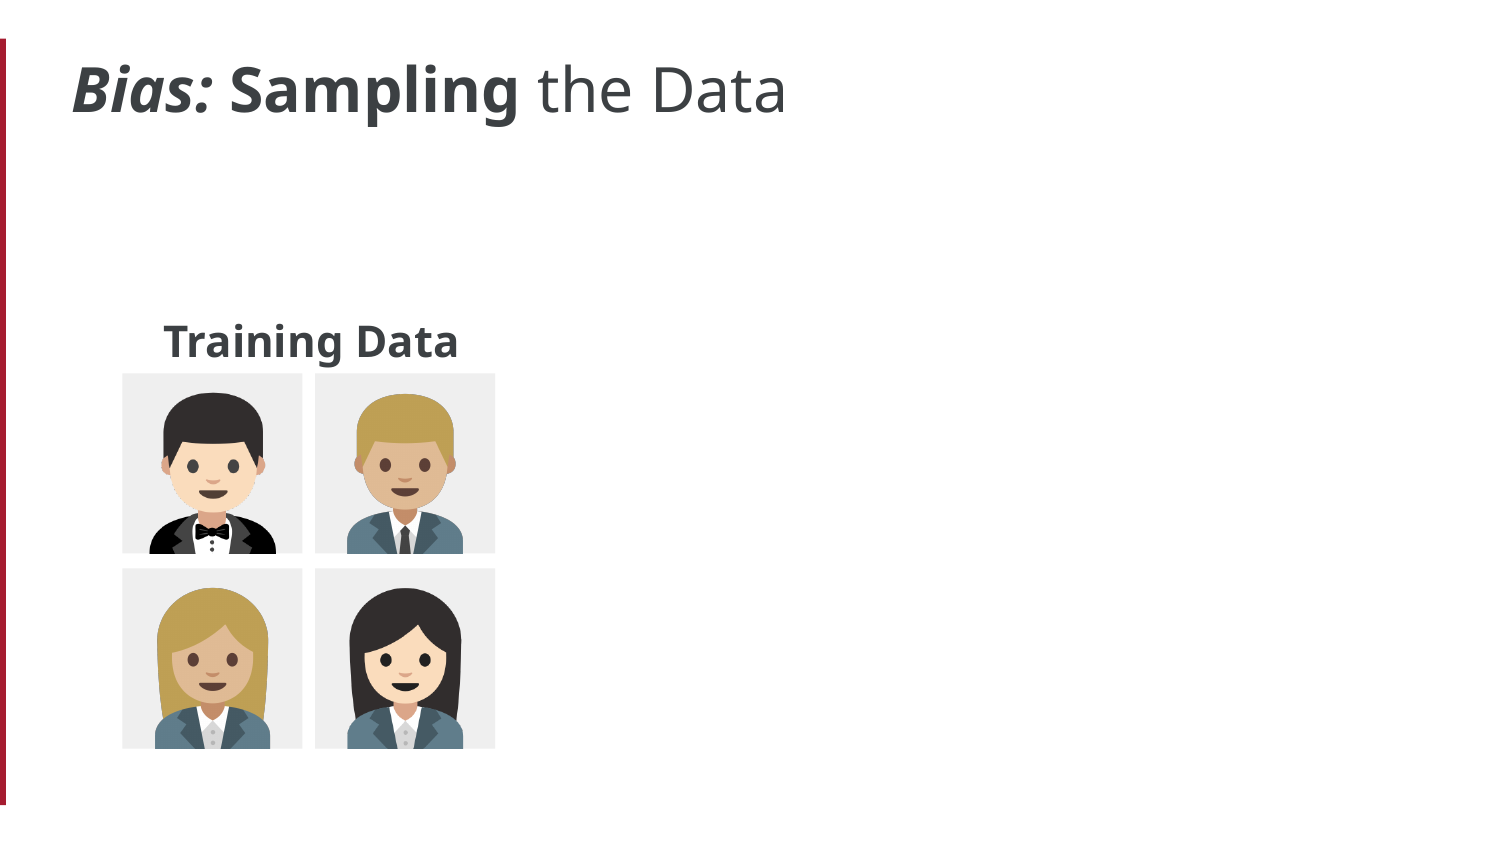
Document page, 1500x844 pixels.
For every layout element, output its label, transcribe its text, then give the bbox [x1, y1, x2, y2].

picture [320, 579, 490, 749]
picture [320, 384, 490, 554]
picture [127, 384, 298, 554]
list Training Data [128, 282, 496, 374]
text_box [315, 568, 496, 749]
text_box [122, 373, 303, 554]
title Bias: Sampling the Data [56, 43, 1336, 134]
text_box [122, 568, 303, 749]
picture [127, 579, 298, 749]
text_box [315, 374, 496, 554]
